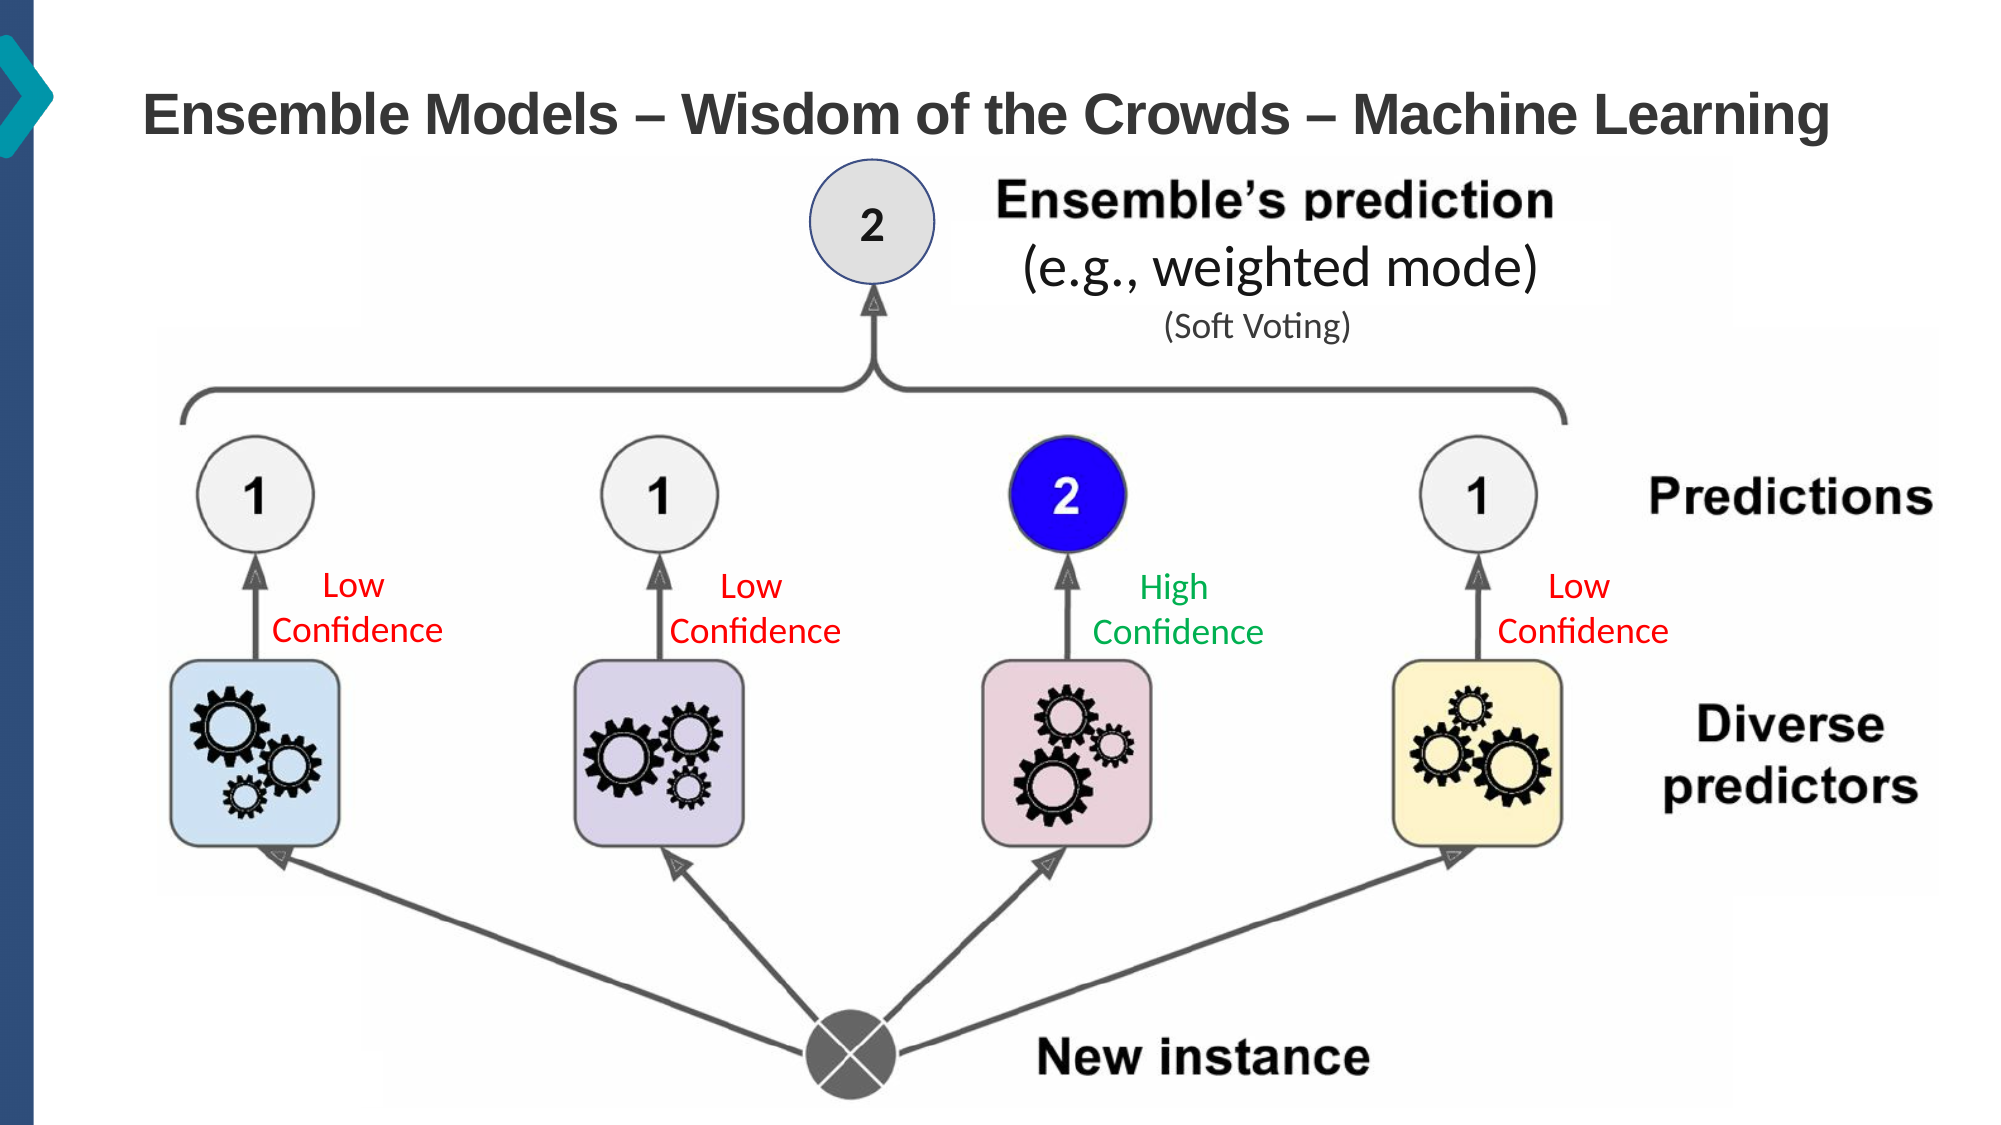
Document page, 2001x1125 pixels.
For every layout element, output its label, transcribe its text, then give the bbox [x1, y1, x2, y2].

text_box [53, 1001, 1973, 1117]
picture [0, 0, 2000, 1125]
title Ensemble Models – Wisdom of the Crowds – Machine Learning [127, 74, 1876, 158]
